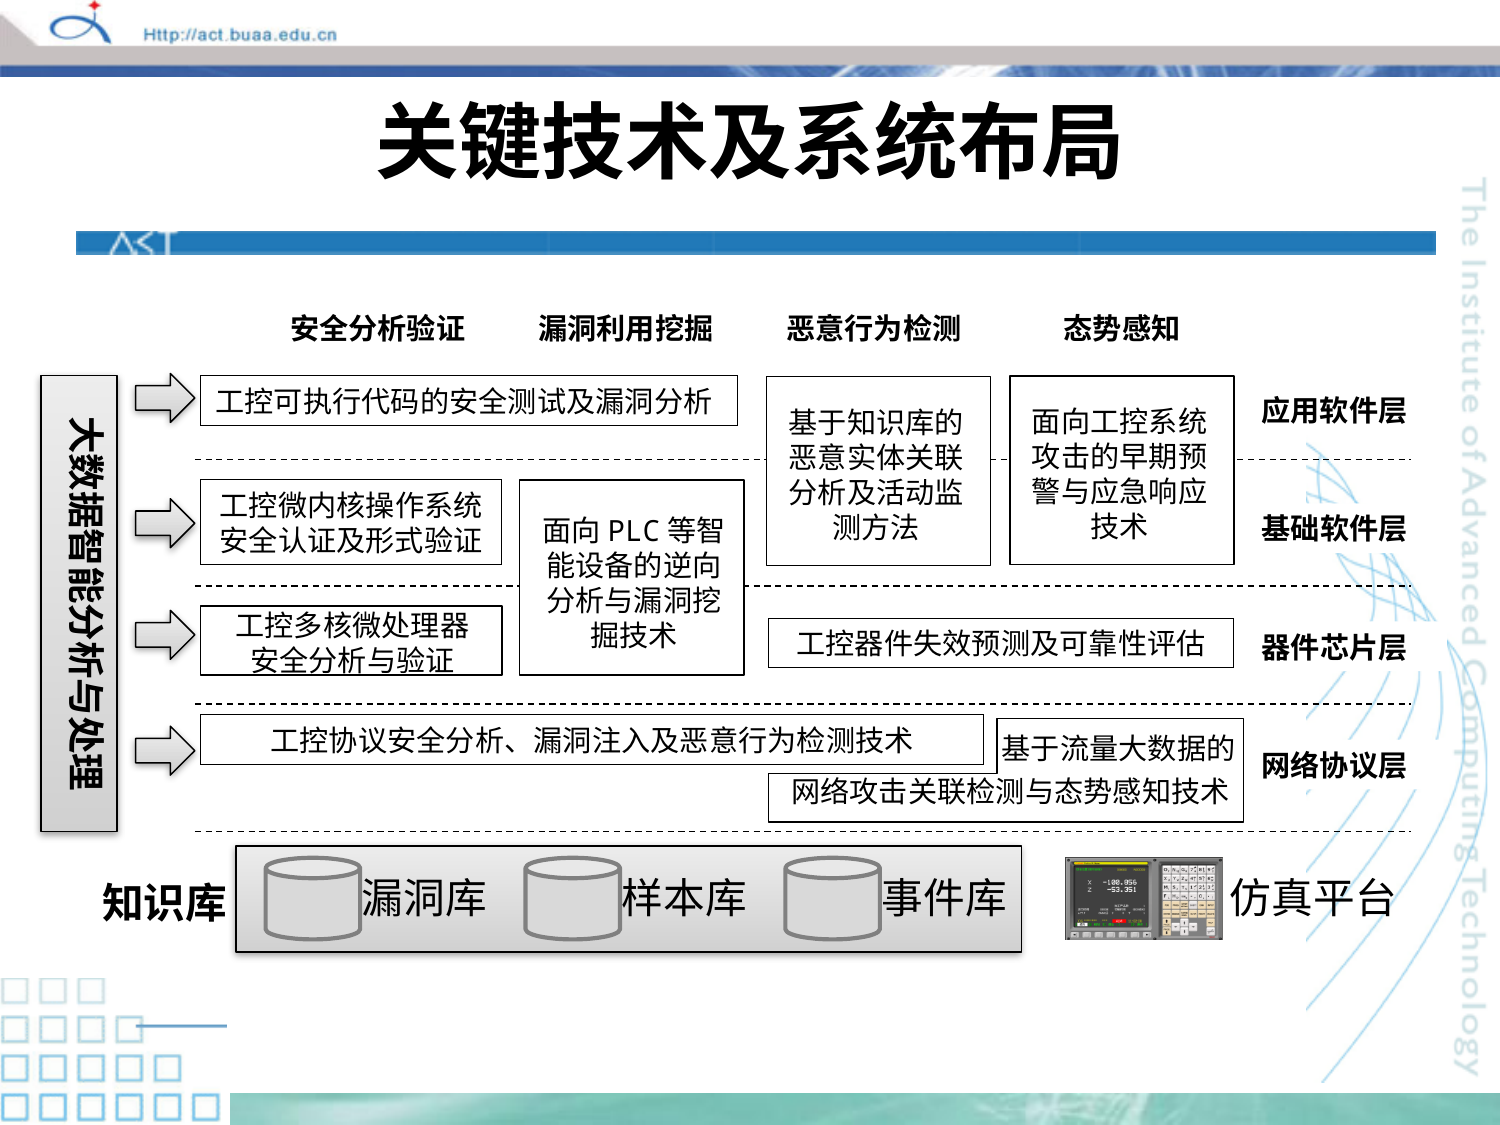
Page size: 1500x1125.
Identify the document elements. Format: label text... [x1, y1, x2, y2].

text_box [235, 845, 1022, 953]
text_box 事件库 [844, 864, 1022, 930]
text_box 知识库 [64, 869, 242, 935]
text_box 样本库 [584, 864, 762, 930]
text_box [263, 855, 362, 942]
picture [0, 978, 227, 1125]
text_box 仿真平台 [1226, 864, 1412, 930]
text_box 漏洞库 [324, 864, 502, 930]
text_box [523, 855, 622, 942]
picture [0, 0, 1500, 77]
title 关键技术及系统布局 [75, 45, 1425, 233]
picture [230, 1093, 1500, 1125]
text_box [783, 855, 882, 942]
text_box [41, 302, 1448, 832]
picture [1065, 857, 1223, 940]
picture [76, 173, 1500, 1083]
